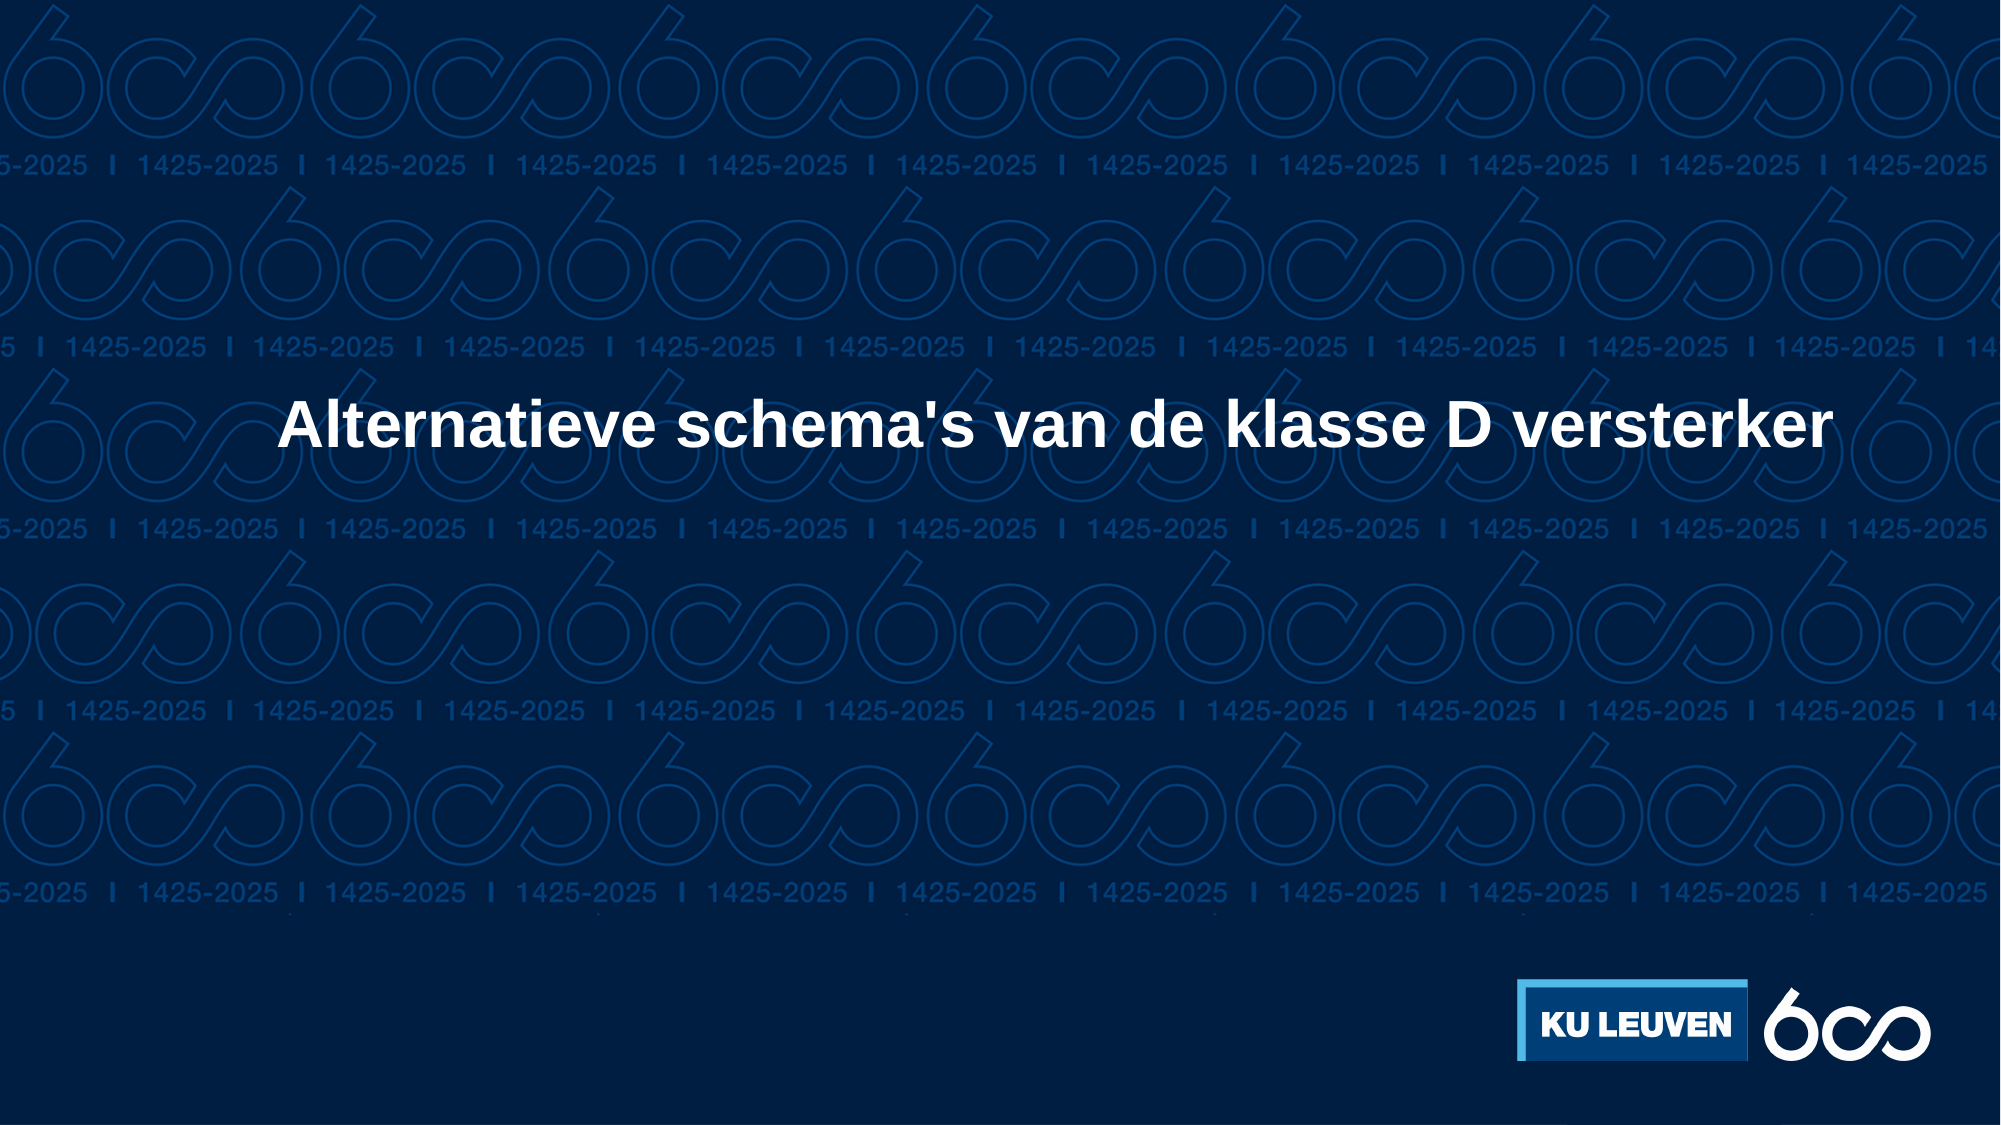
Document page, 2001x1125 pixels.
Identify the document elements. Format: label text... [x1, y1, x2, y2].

title Alternatieve schema's van de klasse D versterker [276, 147, 1906, 705]
picture [0, 0, 2001, 1125]
